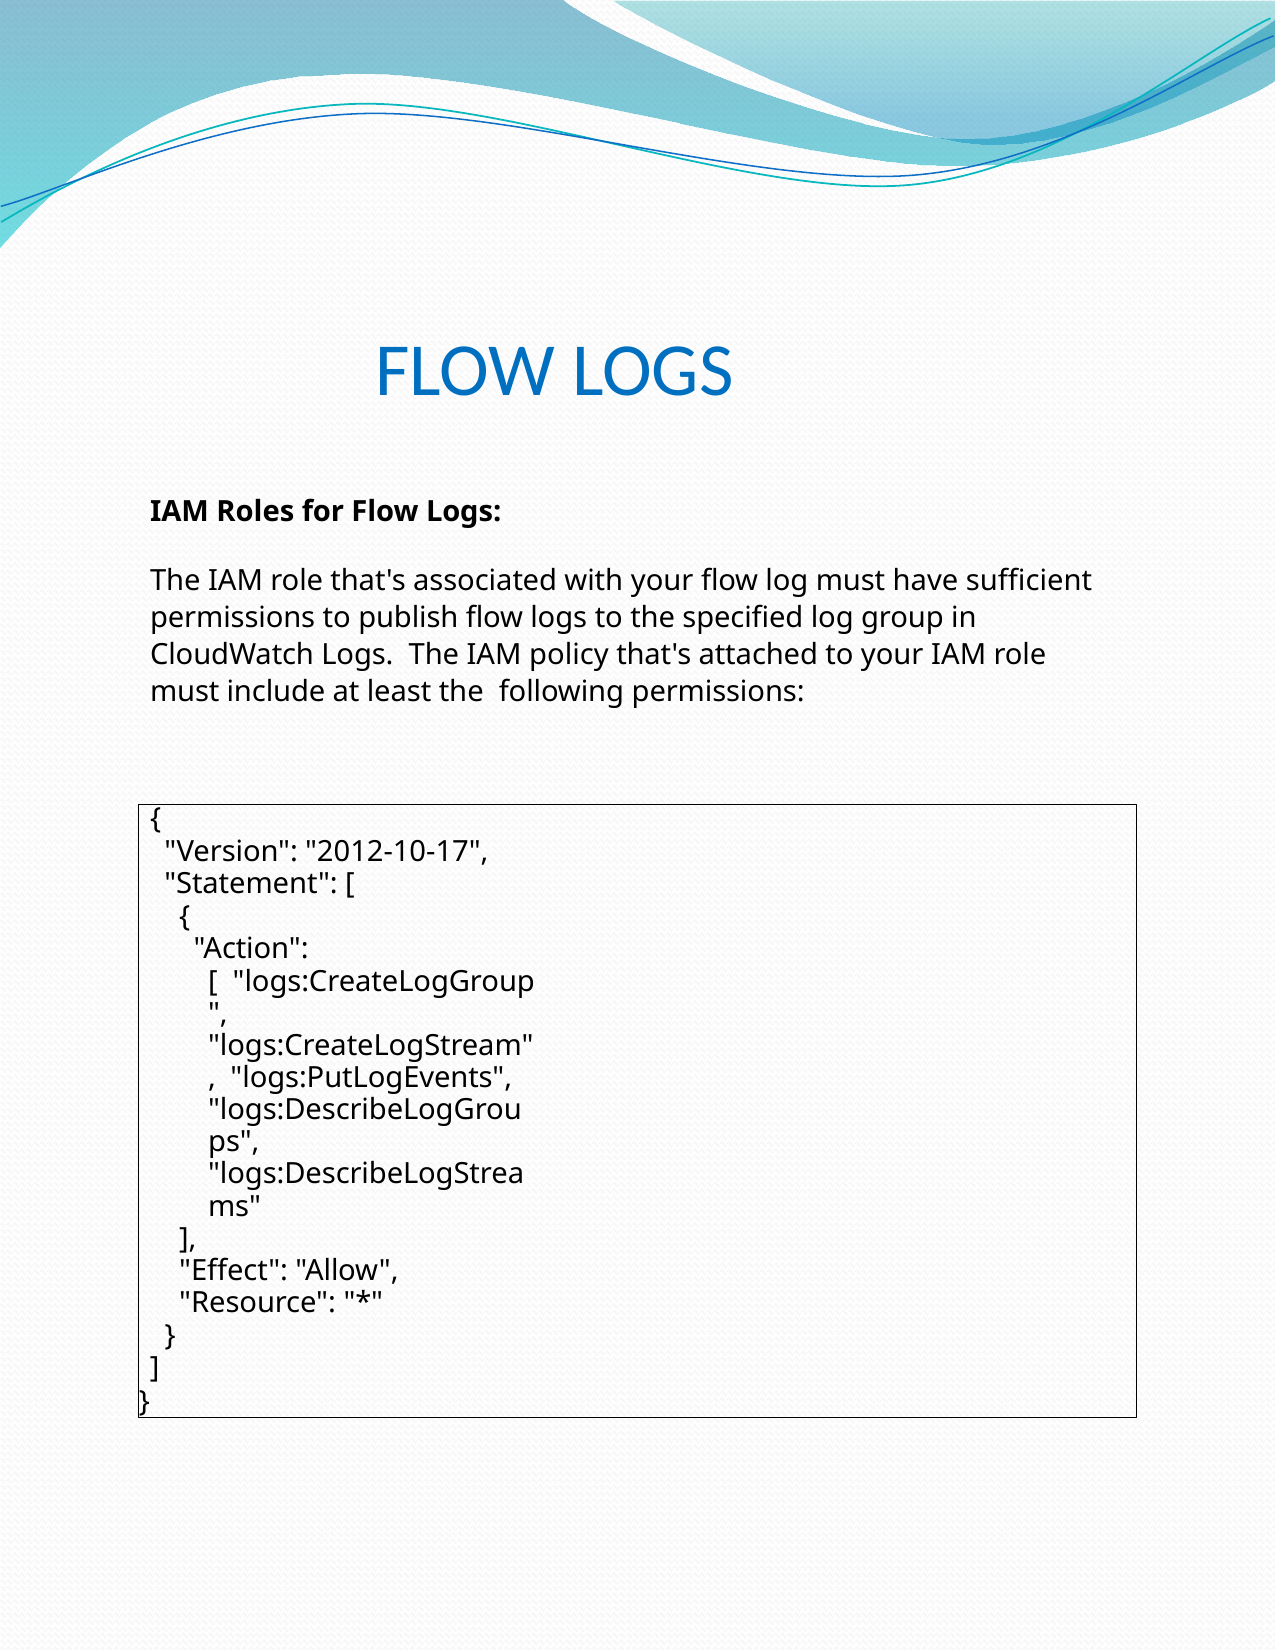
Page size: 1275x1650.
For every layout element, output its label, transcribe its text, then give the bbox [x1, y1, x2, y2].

text_box { "Version": "2012-10-17", "Statement": [ { "Action": [ "logs:CreateLogGroup", "logs:CreateLogStream", "logs:PutLogEvents", "logs:DescribeLogGroups", "logs:DescribeLogStreams" ], "Effect": "Allow", "Resource": "*" } ] } [138, 804, 1137, 1418]
title FLOW LOGS [372, 132, 834, 411]
text_box IAM Roles for Flow Logs: The IAM role that's associated with your flow log must have sufficient permissions to publish flow logs to the specified log group in CloudWatch Logs. The IAM policy that's attached to your IAM role must include at least the following permissions: [147, 490, 1106, 708]
